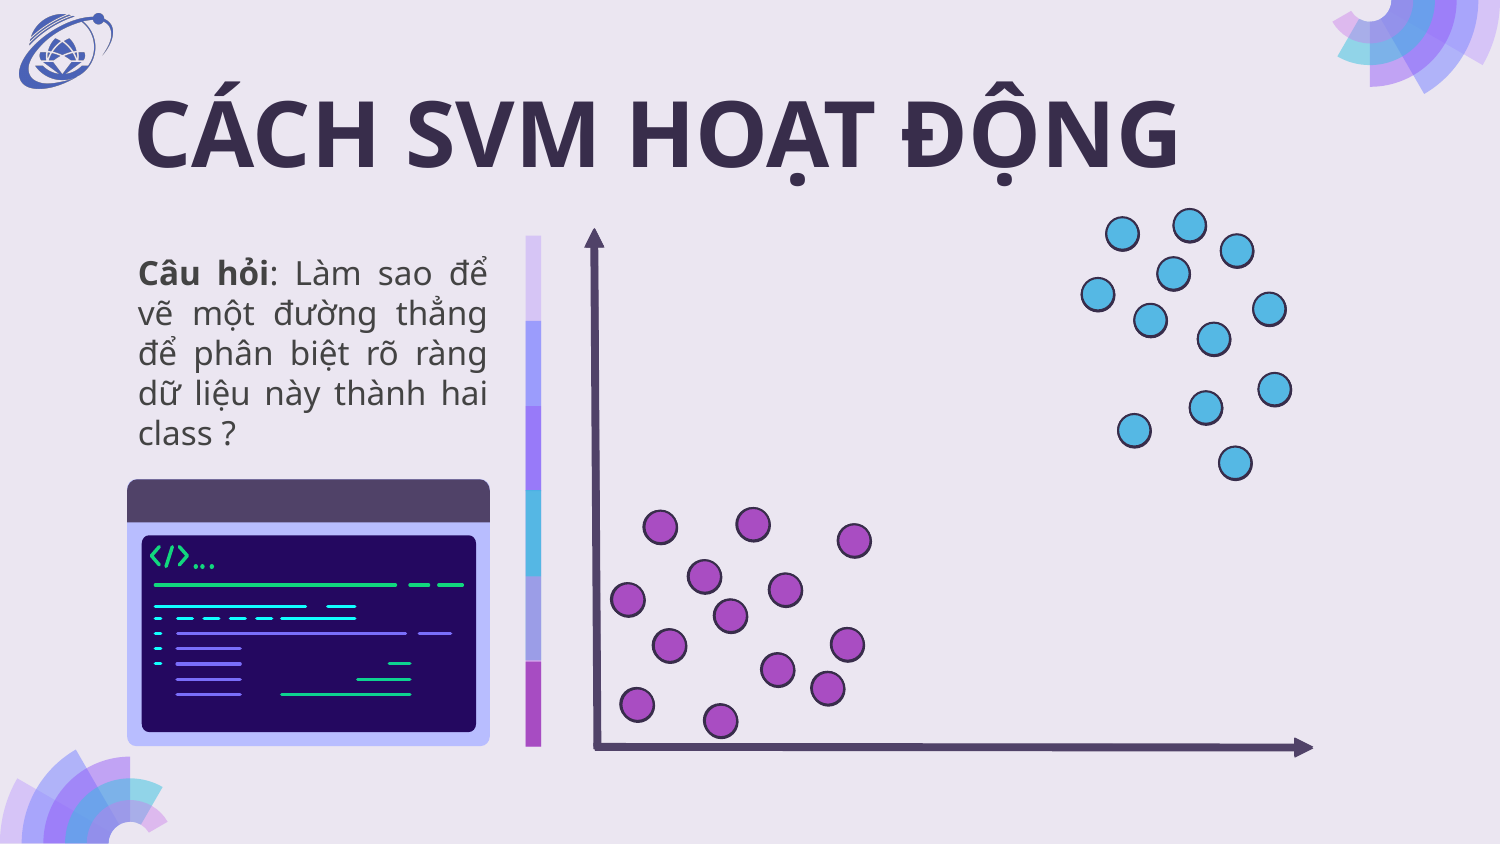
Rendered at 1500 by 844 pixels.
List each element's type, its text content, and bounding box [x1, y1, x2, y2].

title CÁCH SVM HOẠT ĐỘNG [118, 60, 1382, 155]
picture [19, 13, 113, 89]
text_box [594, 208, 1314, 748]
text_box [126, 478, 491, 747]
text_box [525, 235, 542, 747]
text_box Câu hỏi: Làm sao để vẽ một đường thẳng để phân biệt rõ ràng dữ liệu này thành hai class ? [123, 244, 504, 460]
